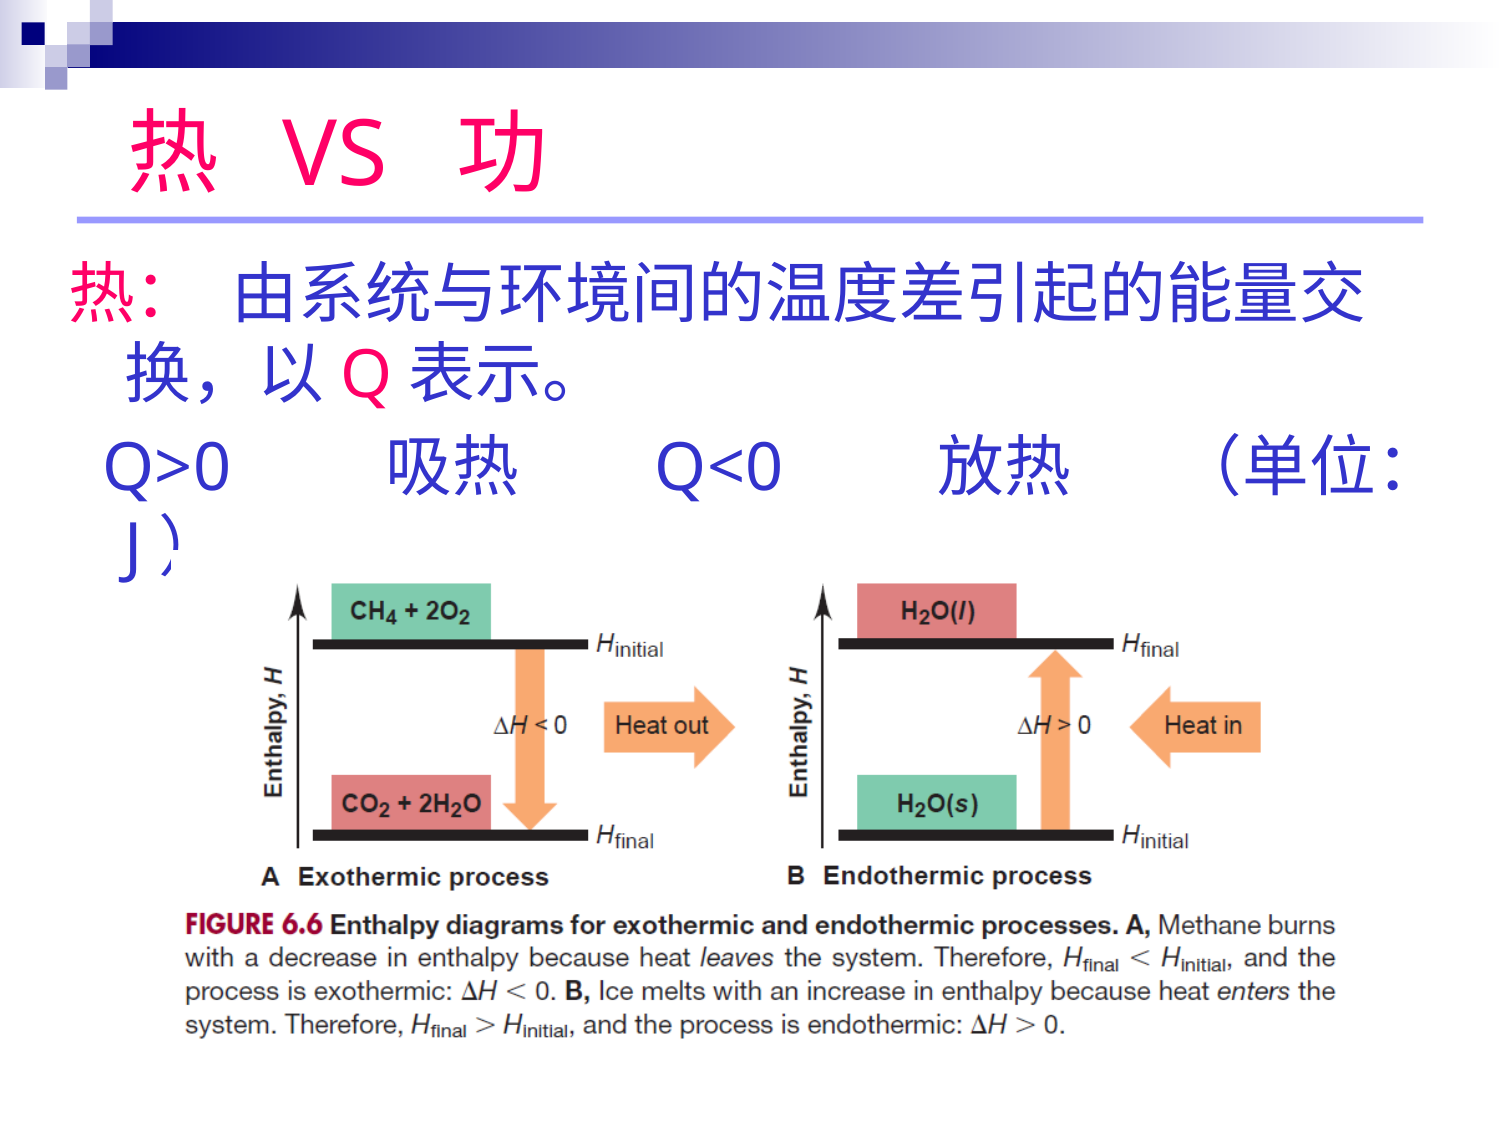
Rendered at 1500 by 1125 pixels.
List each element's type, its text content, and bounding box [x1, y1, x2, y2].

title 热 VS 功 [112, 78, 1391, 220]
list 热： 由系统与环境间的温度差引起的能量交换，以Q表示。 Q>0 吸热 Q<0 放热 （单位：J） [53, 243, 1424, 978]
picture [170, 550, 1352, 1060]
